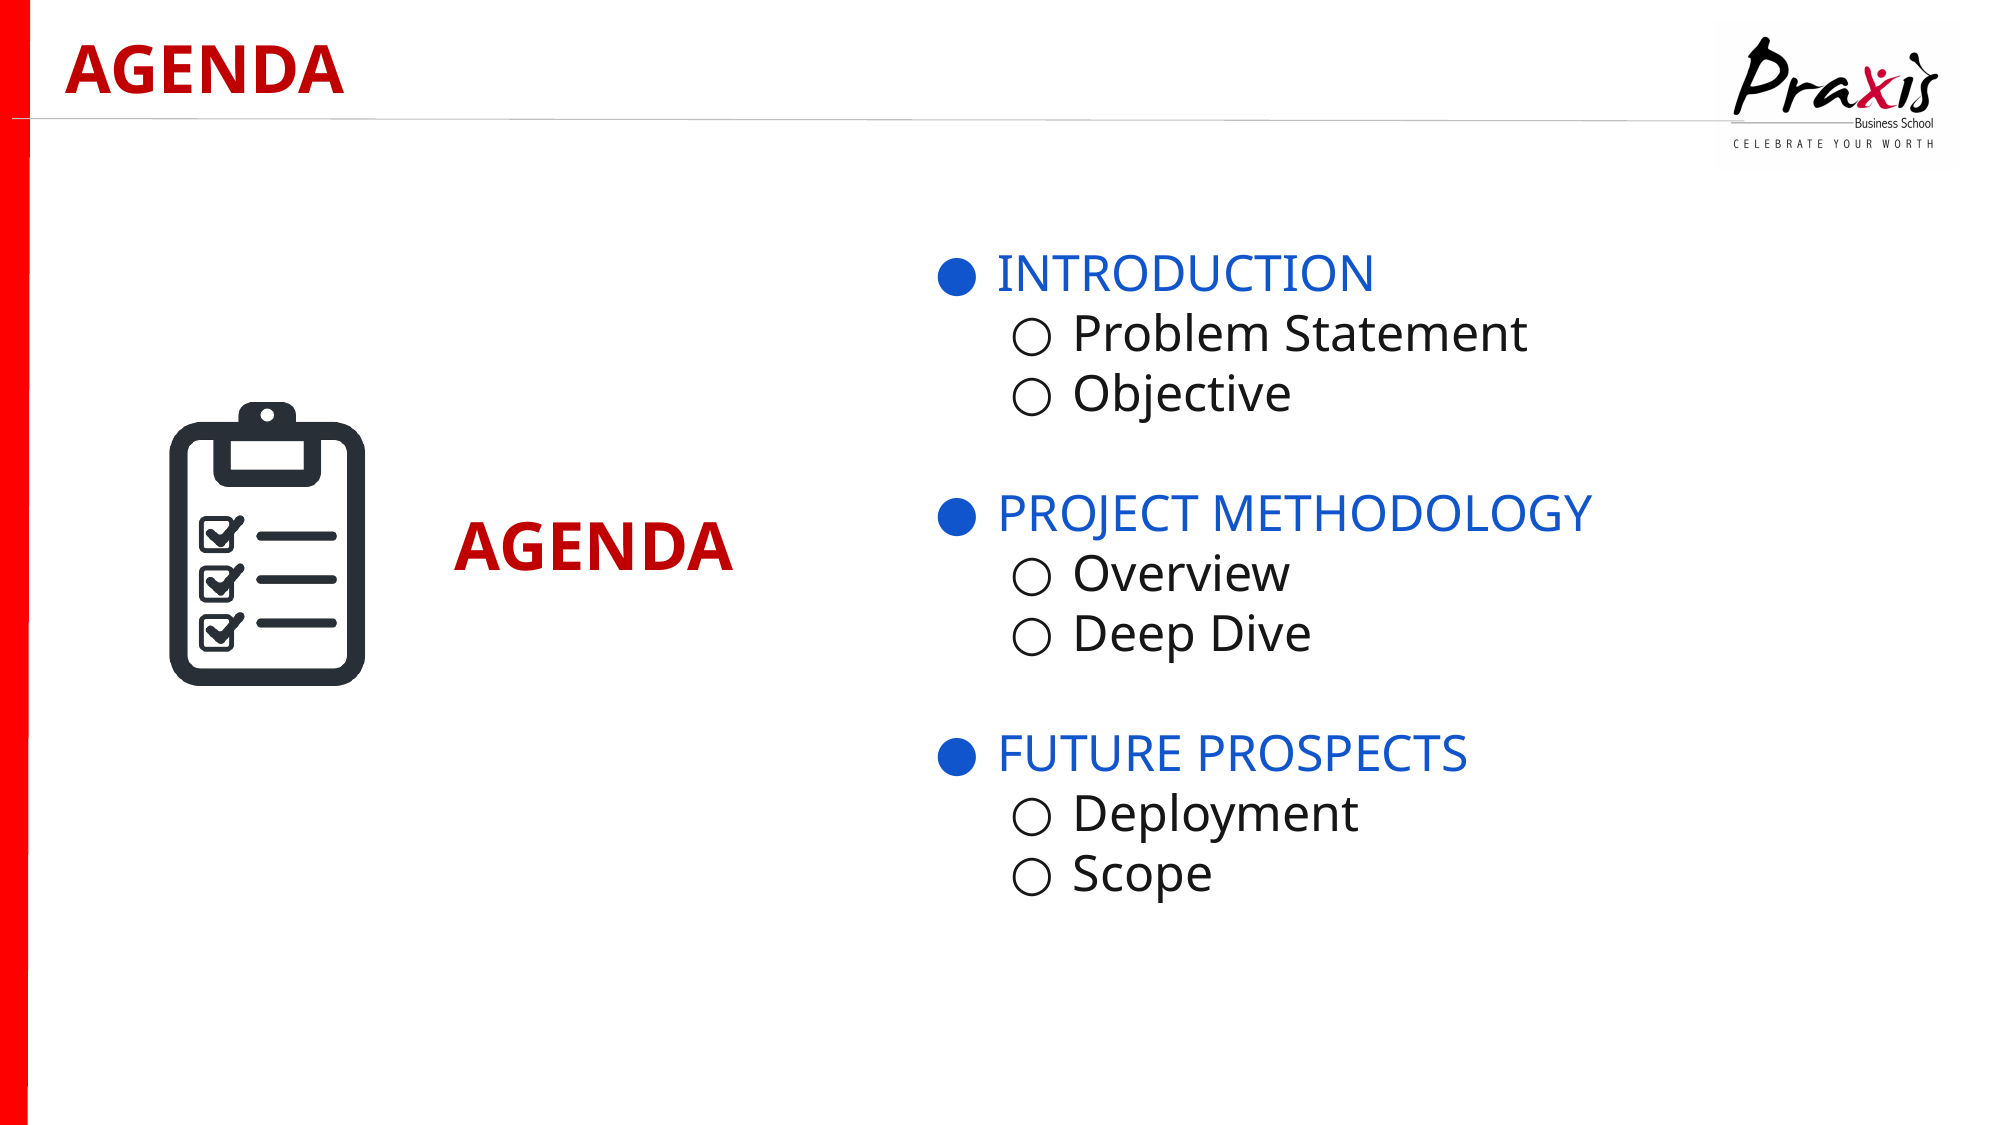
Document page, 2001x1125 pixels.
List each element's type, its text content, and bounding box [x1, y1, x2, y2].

text_box AGENDA [439, 496, 907, 593]
picture [1714, 19, 1959, 170]
text_box INTRODUCTION Problem Statement Objective PROJECT METHODOLOGY Overview Deep Dive FUTURE PROSPECTS Deployment Scope [907, 233, 1837, 1007]
picture [125, 402, 409, 686]
text_box AGENDA [50, 19, 1127, 115]
